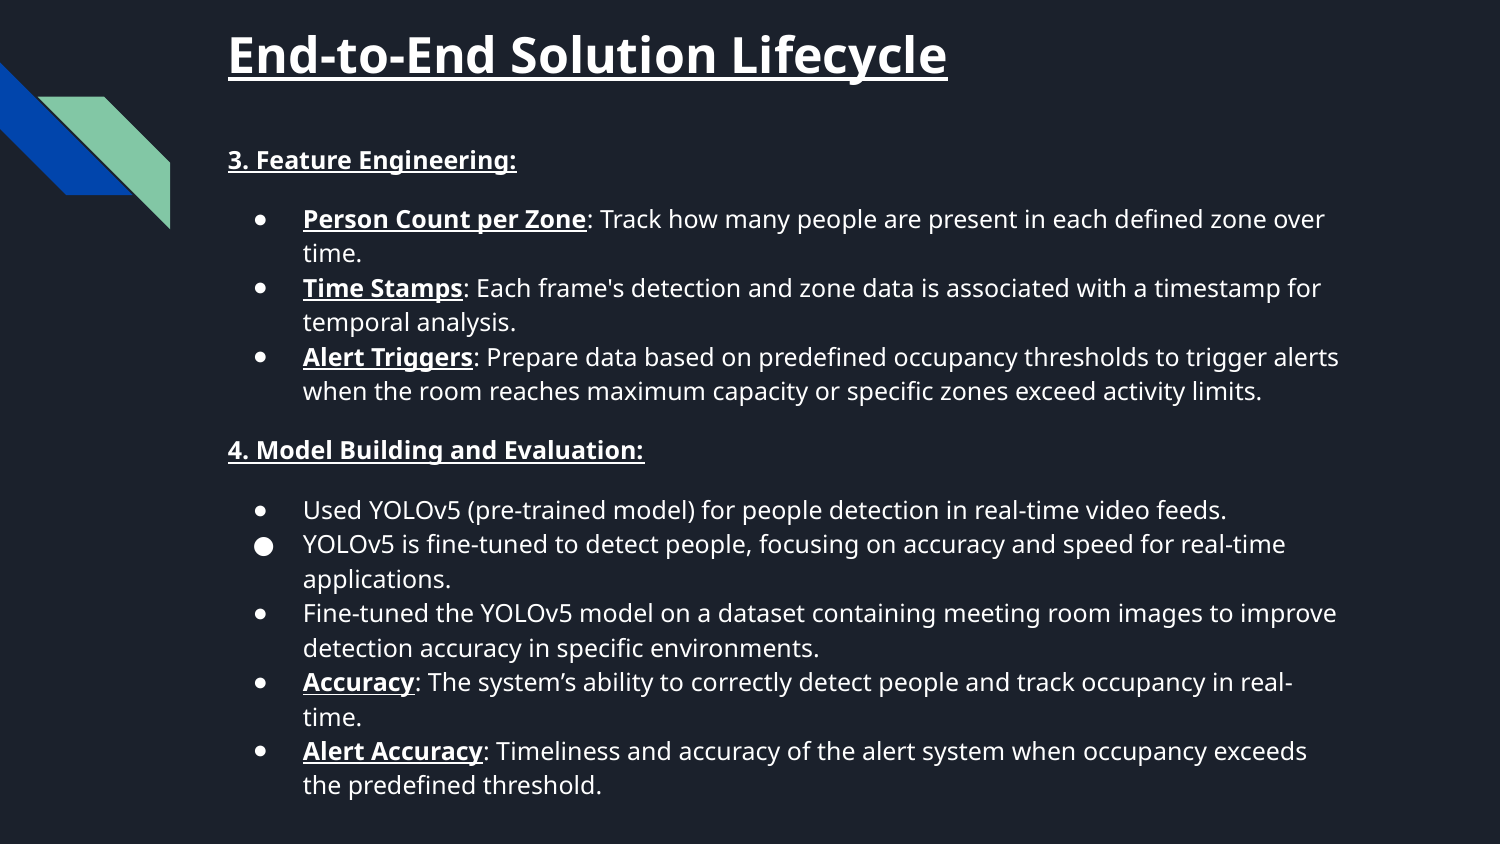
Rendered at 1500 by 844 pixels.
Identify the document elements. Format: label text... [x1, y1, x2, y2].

title End-to-End Solution Lifecycle [212, 8, 1368, 124]
list 3. Feature Engineering: Person Count per Zone: Track how many people are present in each defined zone over time. Time Stamps: Each frame's detection and zone data is associated with a timestamp for temporal analysis. Alert Triggers: Prepare data based on predefined occupancy thresholds to trigger alerts when the room reaches maximum capacity or specific zones exceed activity limits. 4. Model Building and Evaluation: Used YOLOv5 (pre-trained model) for people detection in real-time video feeds. YOLOv5 is fine-tuned to detect people, focusing on accuracy and speed for real-time applications. Fine-tuned the YOLOv5 model on a dataset containing meeting room images to improve detection accuracy in specific environments. Accuracy: The system’s ability to correctly detect people and track occupancy in real-time. Alert Accuracy: Timeliness and accuracy of the alert system when occupancy exceeds the predefined threshold. [212, 124, 1368, 752]
